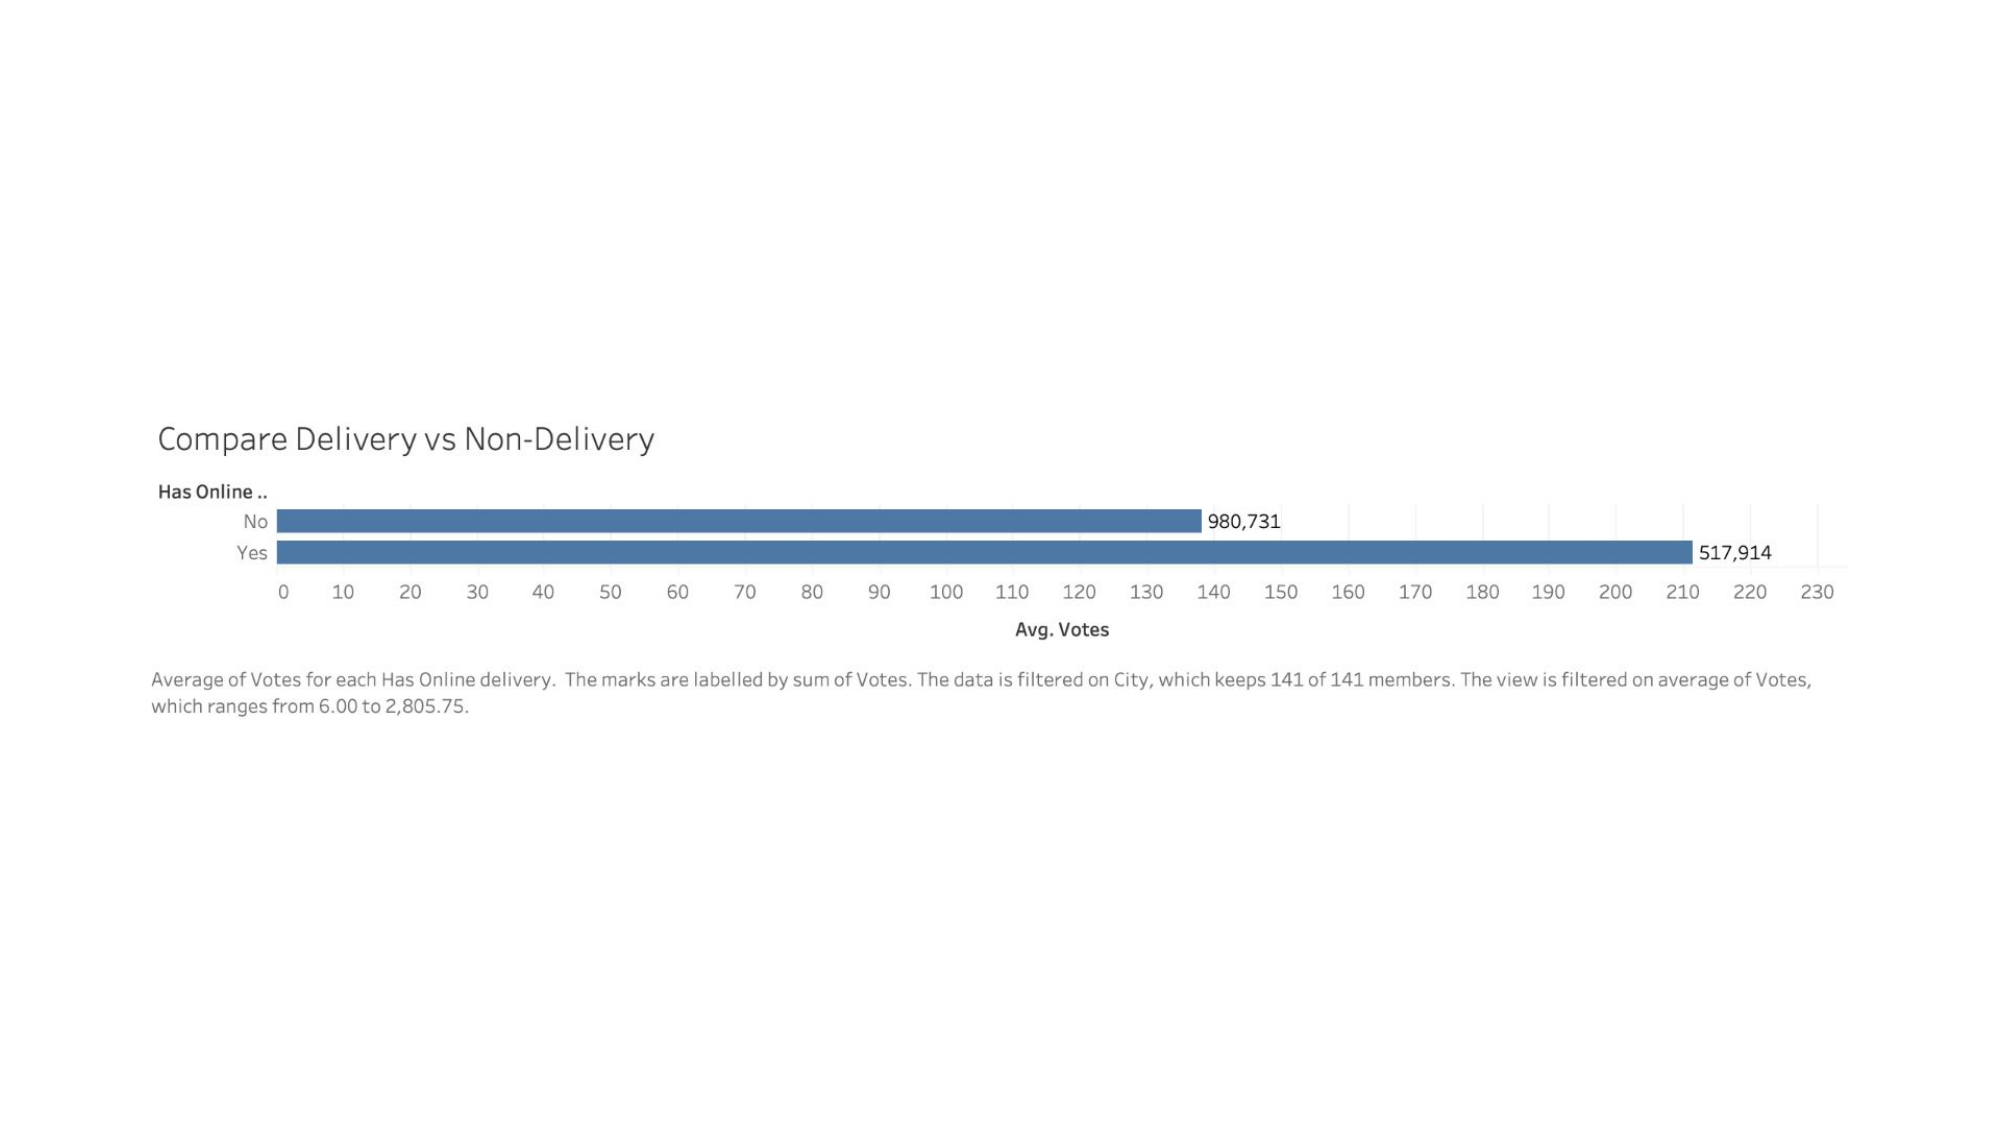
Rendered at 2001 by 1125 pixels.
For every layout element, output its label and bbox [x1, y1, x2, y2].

picture [151, 406, 1849, 719]
